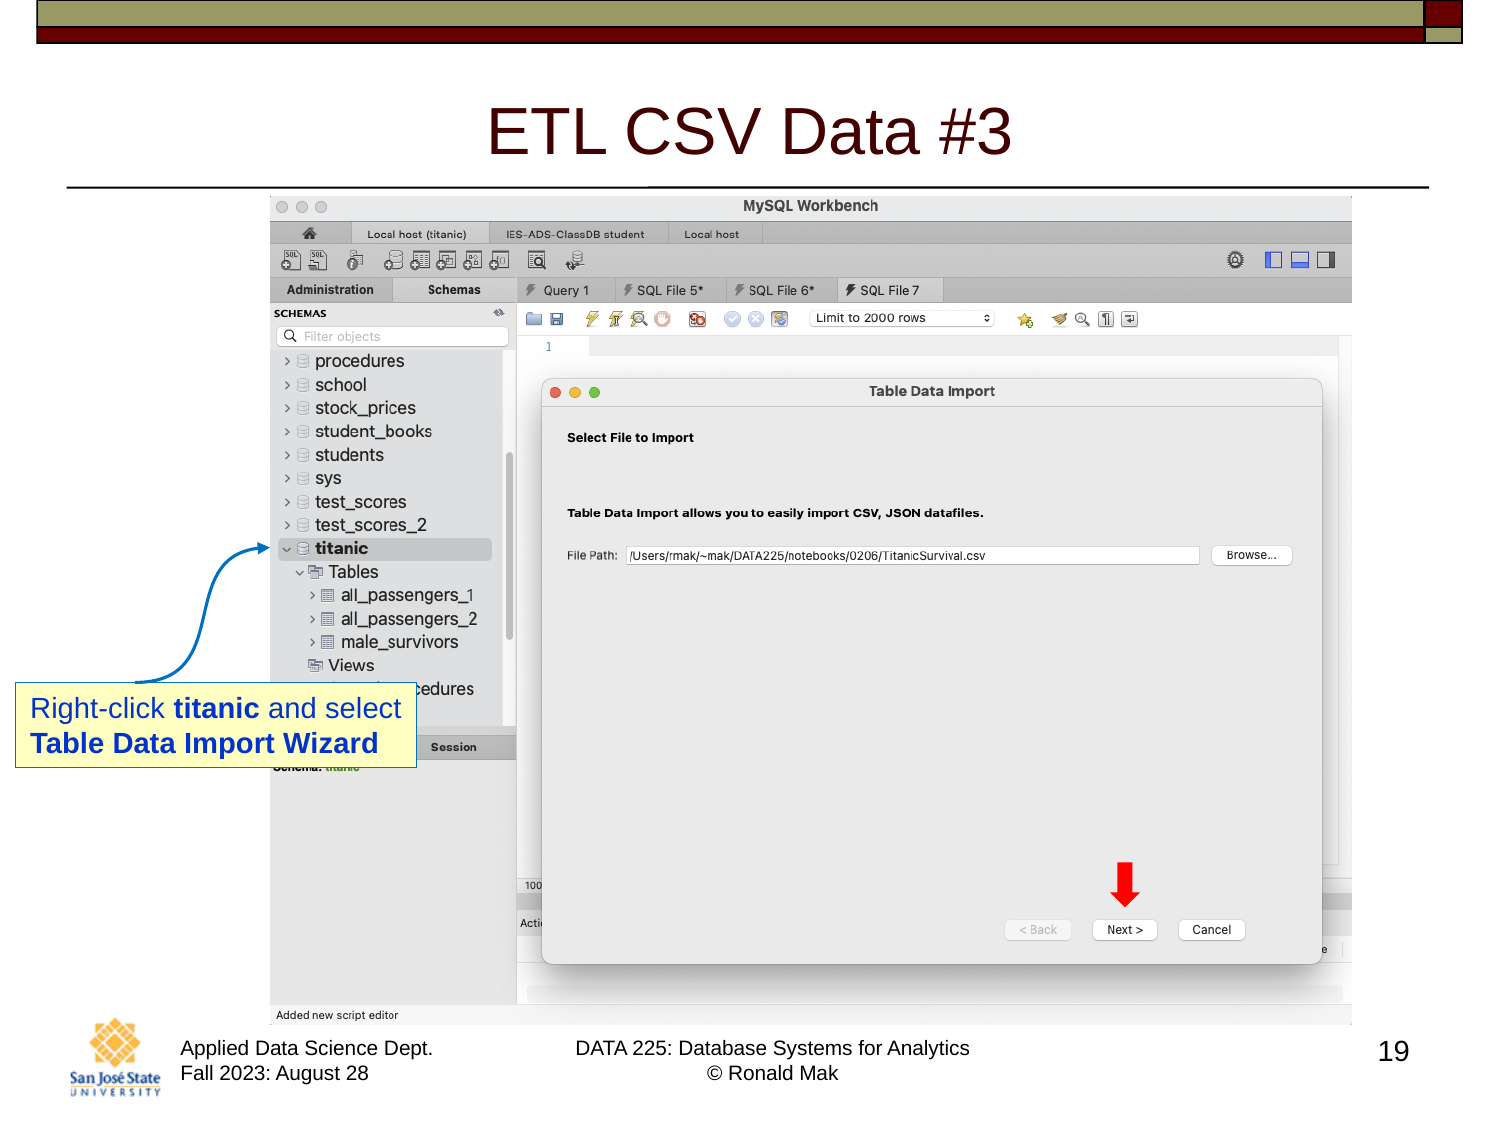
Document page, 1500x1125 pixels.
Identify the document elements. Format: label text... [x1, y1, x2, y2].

slide_number 19 [1112, 1025, 1425, 1100]
picture [60, 1012, 166, 1112]
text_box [134, 547, 271, 683]
picture [269, 196, 1352, 1026]
text_box Right-click titanic and select Table Data Import Wizard [15, 682, 264, 768]
title ETL CSV Data #3 [75, 67, 1425, 175]
